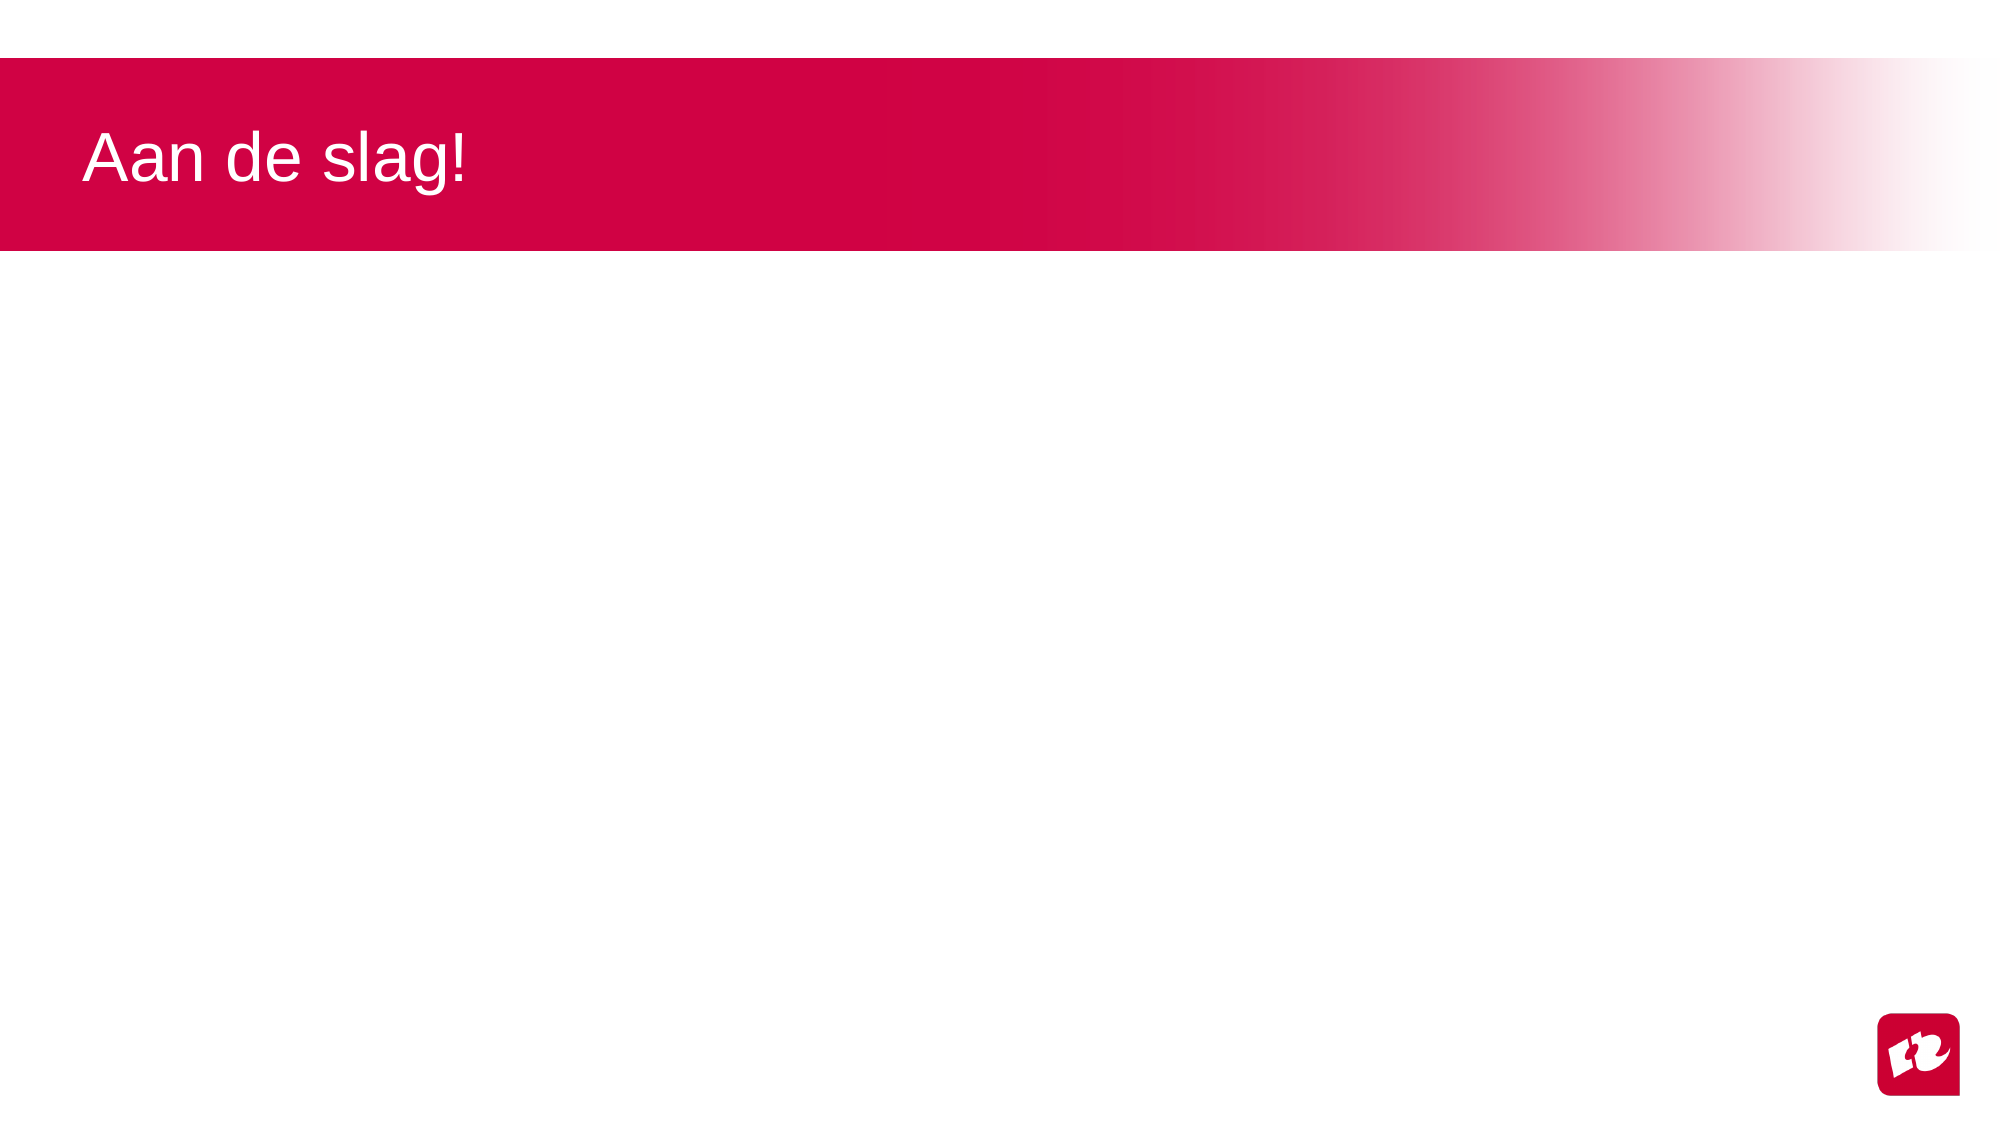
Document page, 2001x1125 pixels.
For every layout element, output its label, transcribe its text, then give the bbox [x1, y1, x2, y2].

picture [0, 58, 2000, 251]
title Aan de slag! [82, 97, 1828, 210]
picture [1877, 1013, 1960, 1096]
